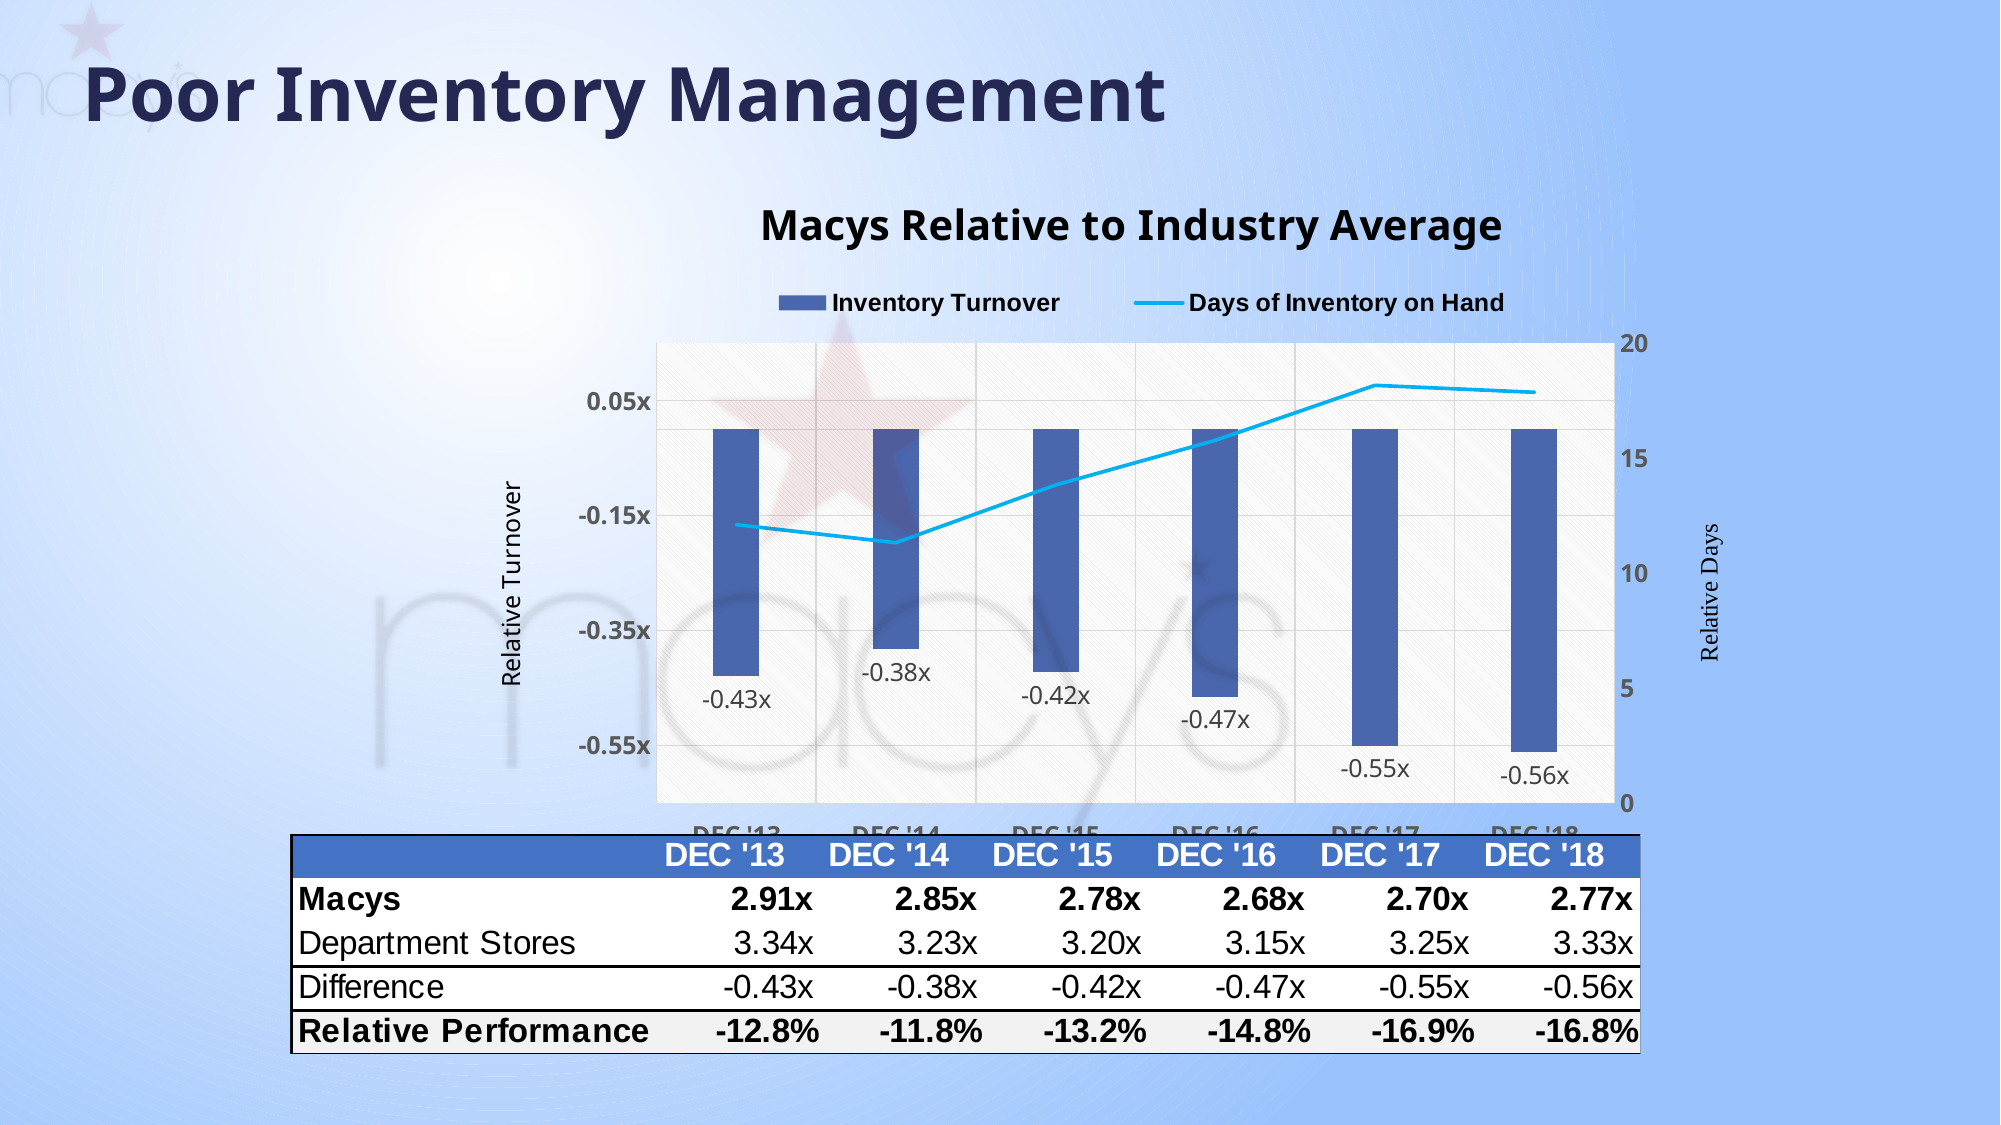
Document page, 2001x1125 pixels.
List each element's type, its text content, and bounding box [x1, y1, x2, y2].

text_box Poor Inventory Management [207, 38, 1183, 144]
picture [0, 0, 205, 180]
picture [290, 144, 1644, 1056]
chart [1303, 165, 1767, 905]
